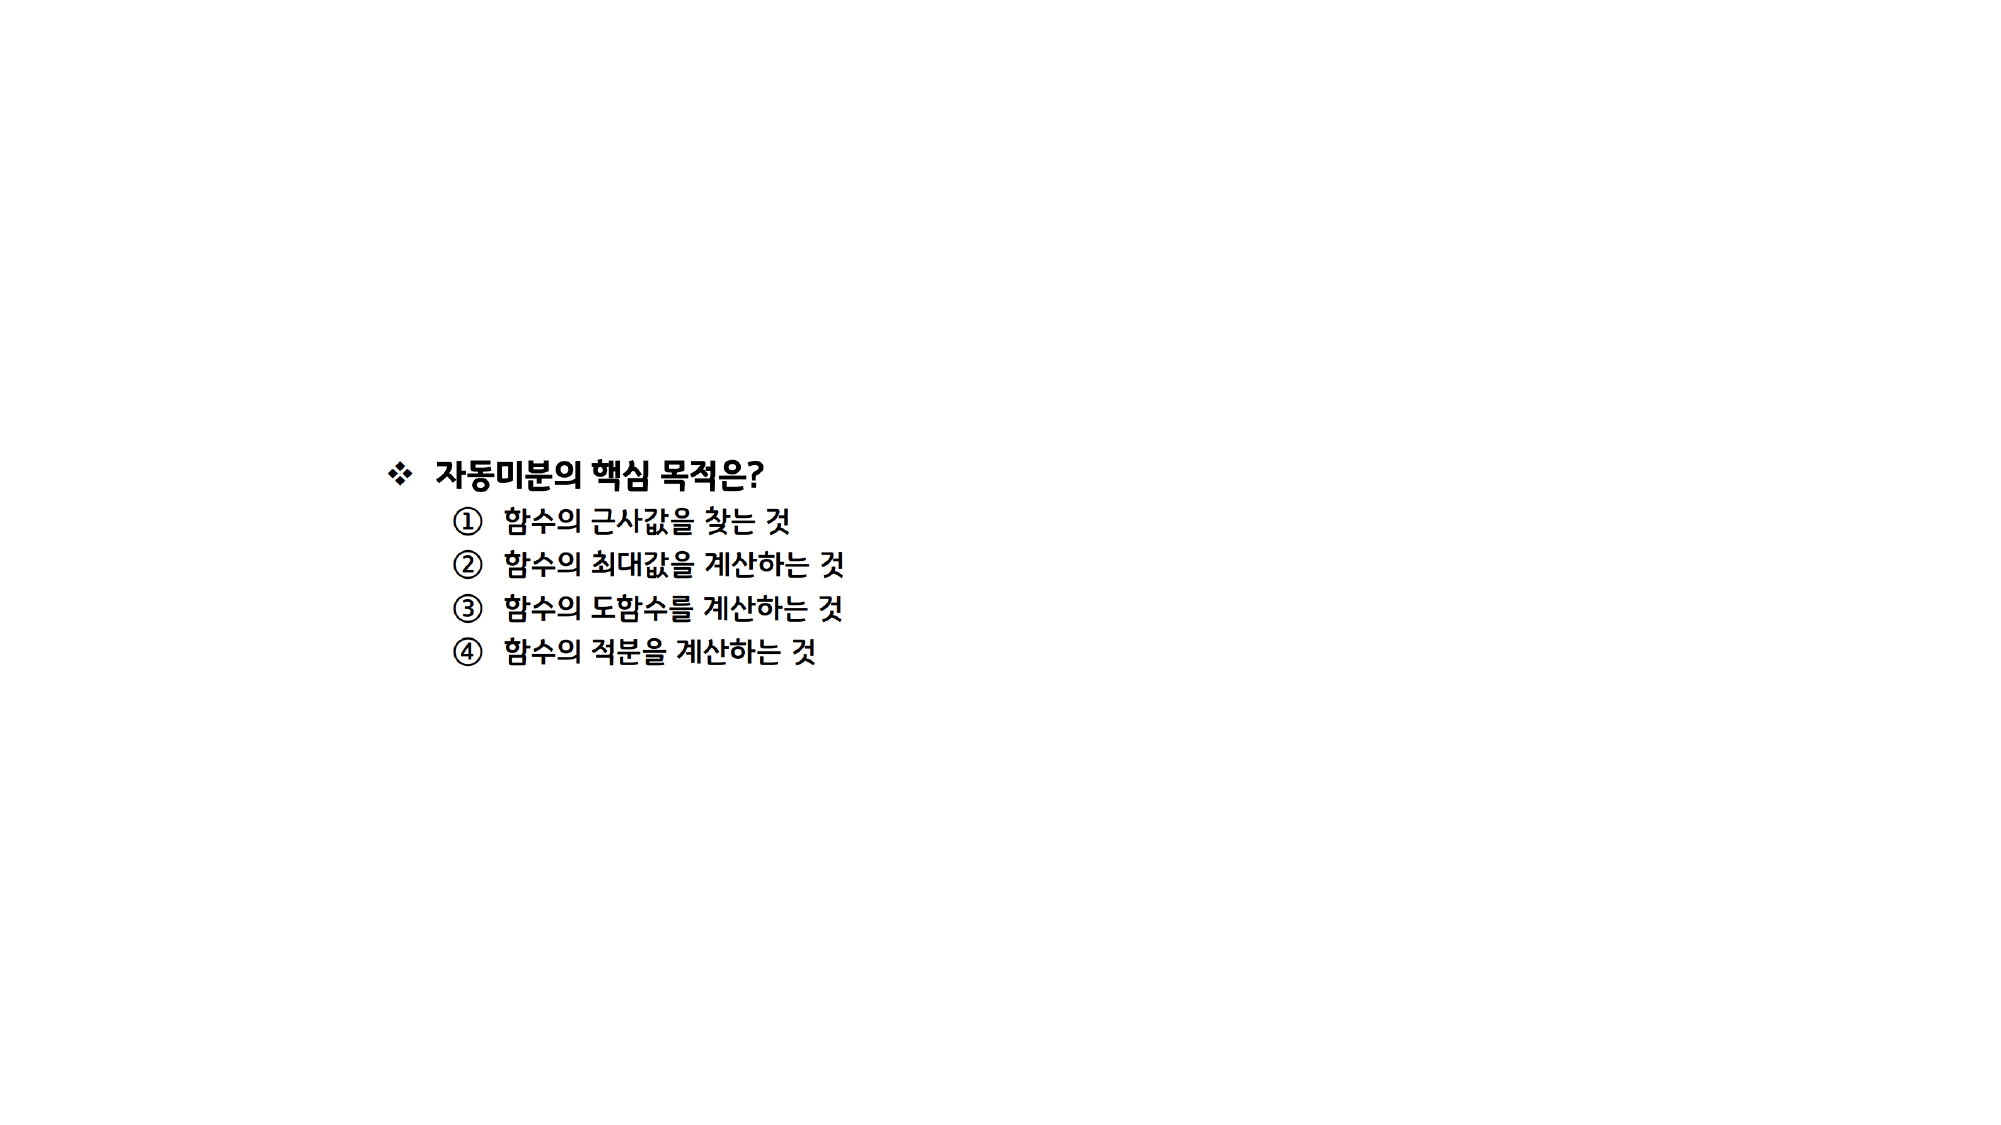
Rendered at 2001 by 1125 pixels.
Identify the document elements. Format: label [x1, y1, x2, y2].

picture [361, 435, 1638, 690]
